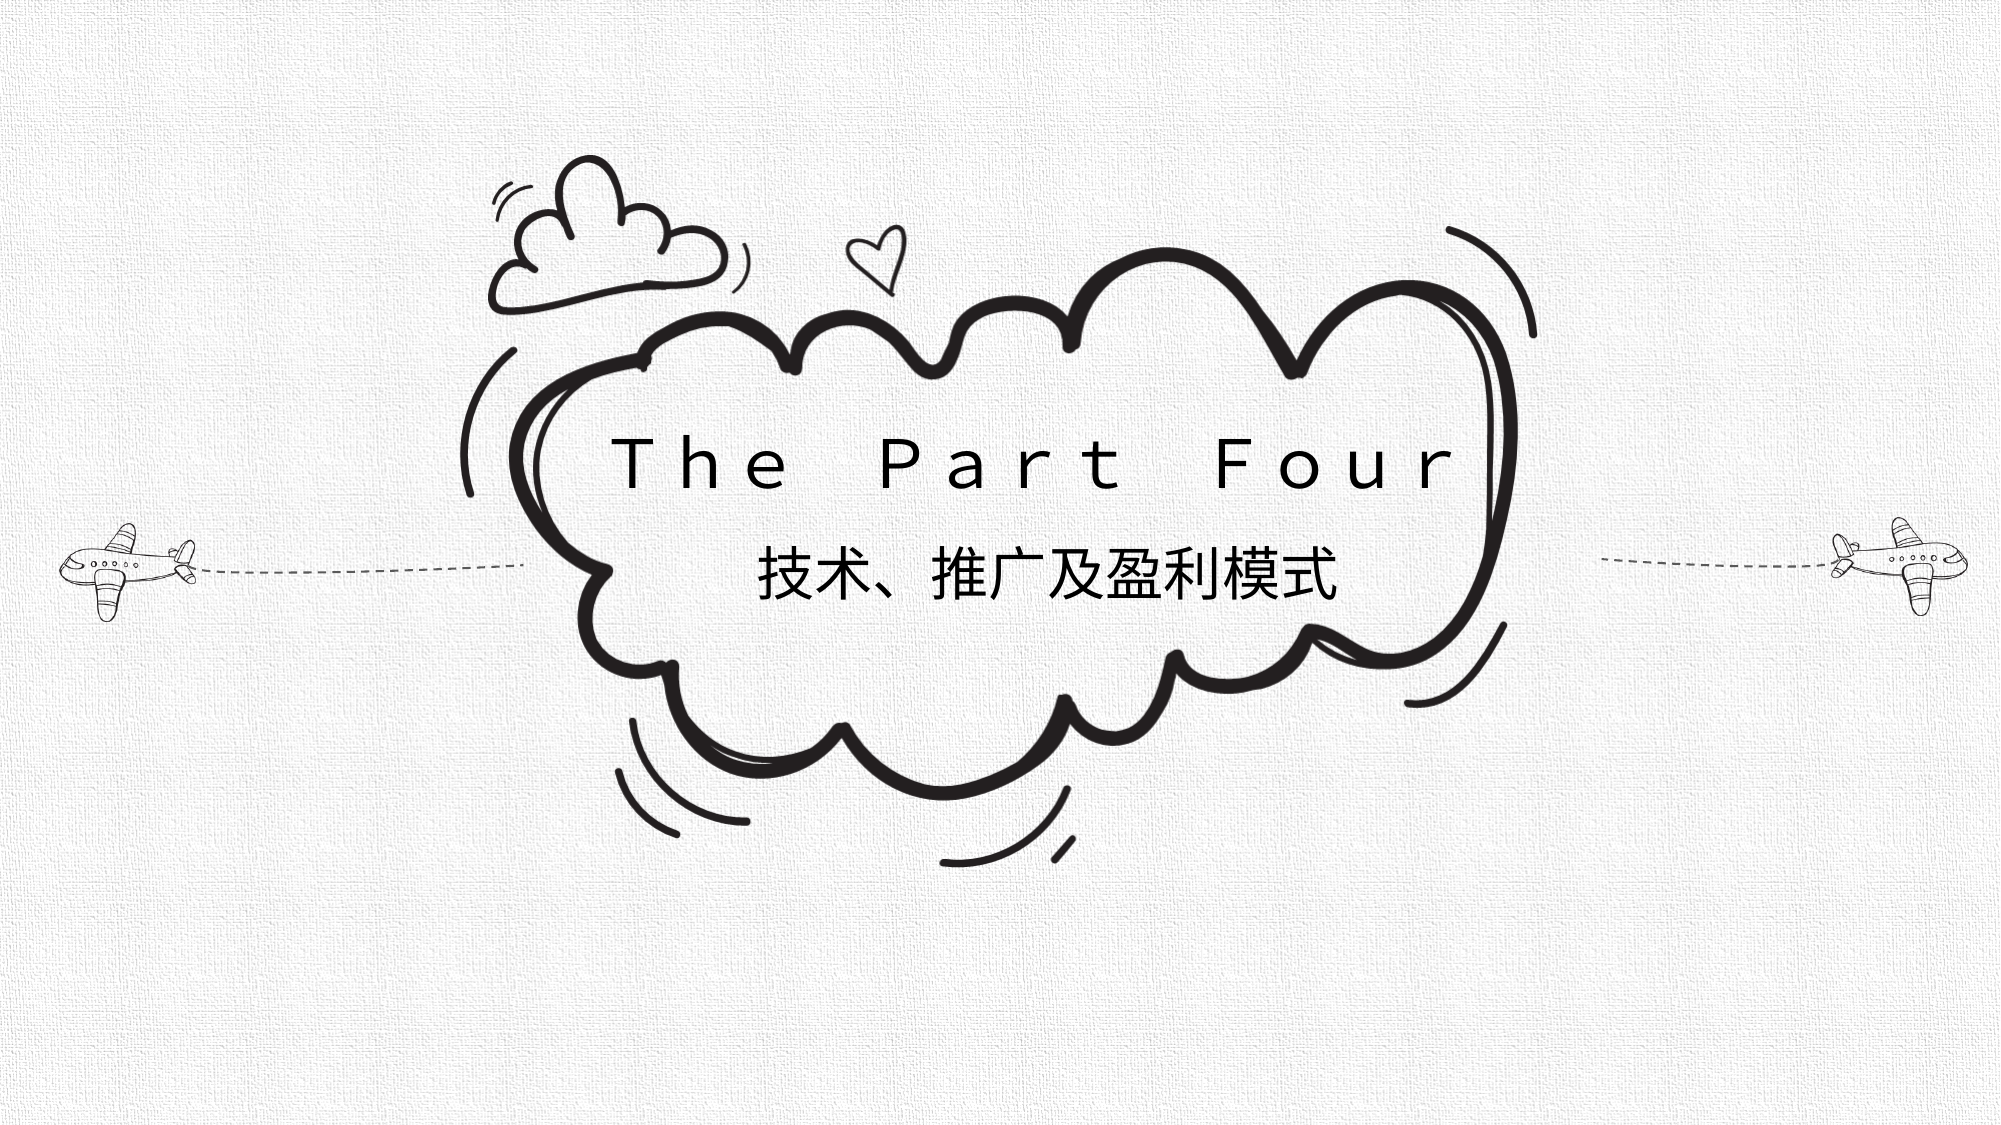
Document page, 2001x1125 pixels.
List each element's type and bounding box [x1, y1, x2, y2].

text_box [59, 523, 524, 622]
picture [0, 0, 2001, 1125]
text_box [1601, 517, 1968, 616]
